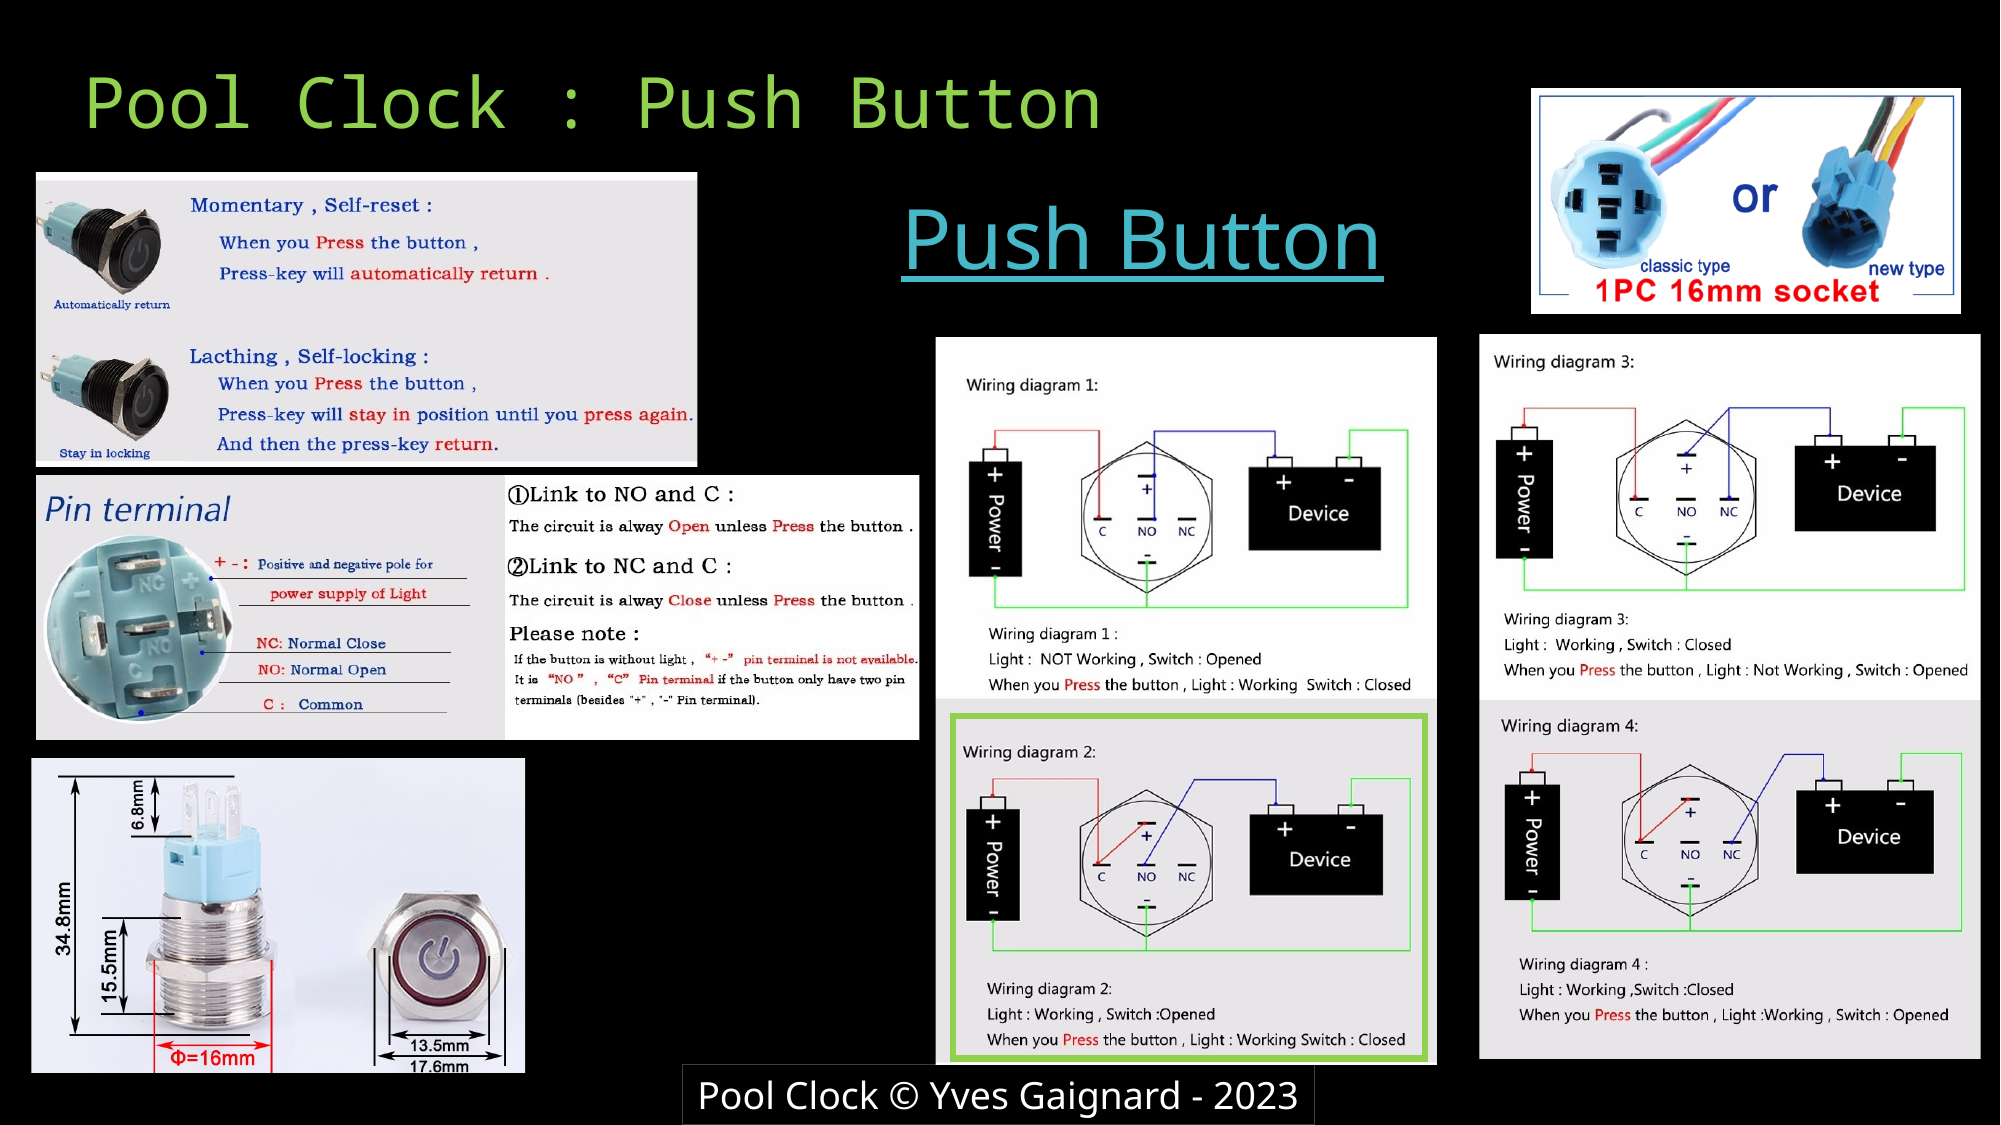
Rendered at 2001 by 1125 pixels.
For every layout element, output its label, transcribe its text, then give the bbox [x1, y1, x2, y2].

picture [35, 172, 698, 467]
picture [1479, 334, 1981, 1059]
text_box Pool Clock © Yves Gaignard - 2023 [682, 1064, 1315, 1125]
title Pool Clock : Push Button [68, 42, 1935, 152]
picture [1531, 88, 1961, 314]
picture [935, 337, 1438, 1065]
text_box Push Button [886, 178, 1399, 307]
picture [36, 475, 920, 740]
picture [31, 758, 526, 1073]
